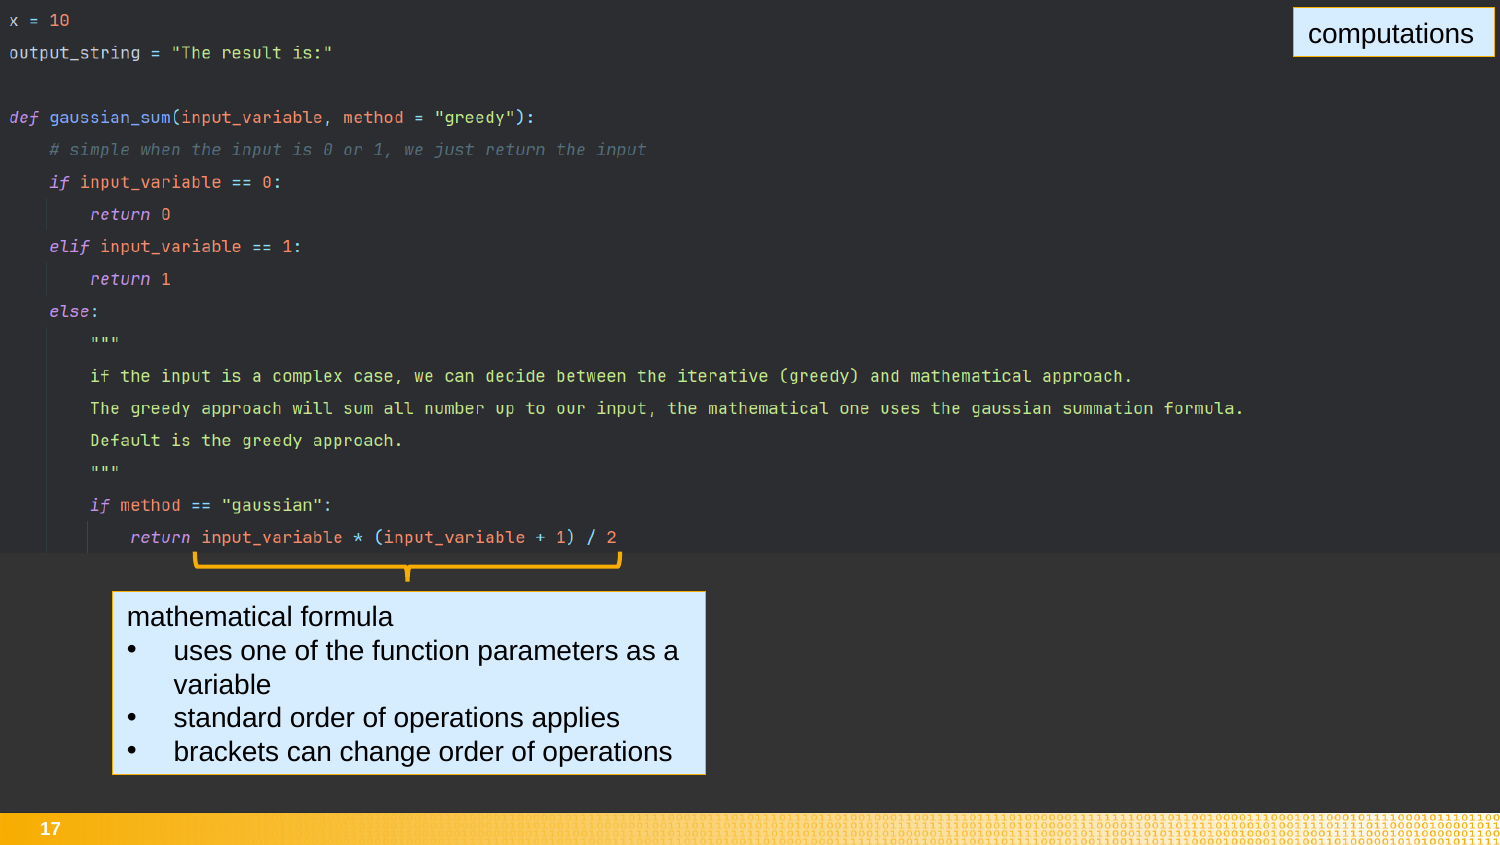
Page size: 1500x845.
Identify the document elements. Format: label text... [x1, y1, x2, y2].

footer [103, 816, 1273, 841]
slide_number 17 [5, 816, 62, 841]
picture [0, 0, 1500, 845]
